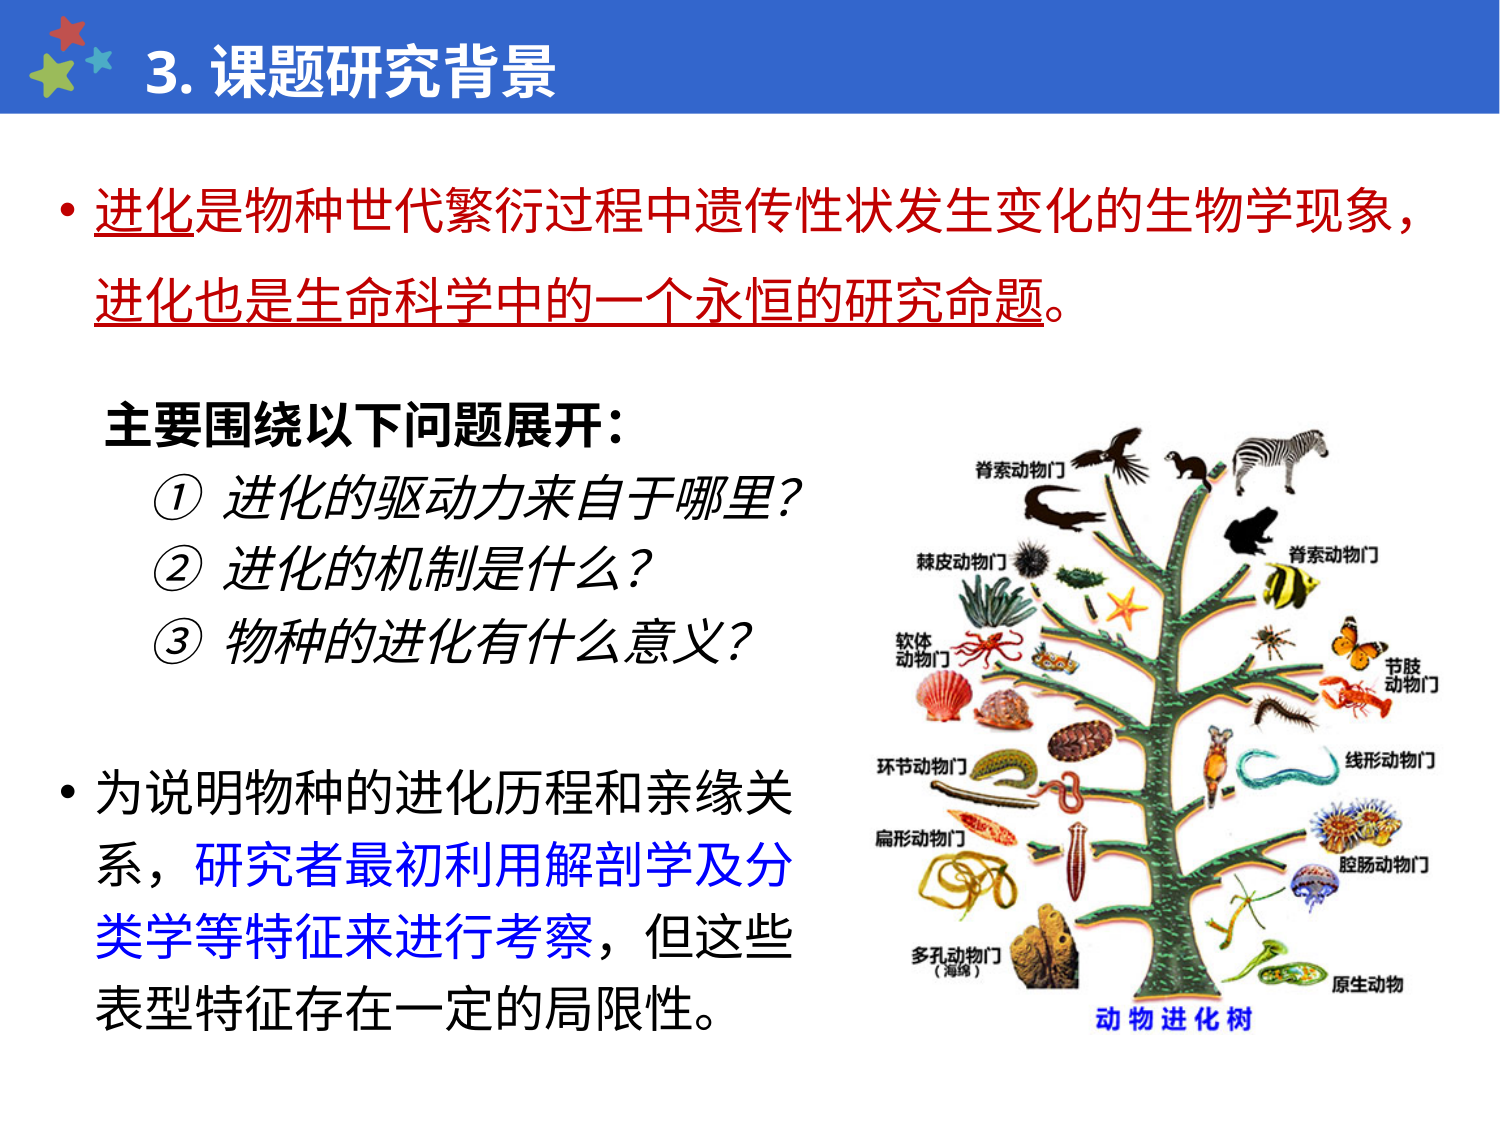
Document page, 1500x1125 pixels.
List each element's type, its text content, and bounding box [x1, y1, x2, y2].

picture [17, 4, 124, 110]
text_box 进化是物种世代繁衍过程中遗传性状发生变化的生物学现象，进化也是生命科学中的一个永恒的研究命题。 [41, 149, 1459, 337]
text_box 为说明物种的进化历程和亲缘关系，研究者最初利用解剖学及分类学等特征来进行考察，但这些表型特征存在一定的局限性。 [44, 742, 857, 1045]
text_box 3.课题研究背景 [127, 0, 1473, 113]
picture [867, 420, 1445, 1036]
text_box 主要围绕以下问题展开： ① 进化的驱动力来自于哪里？ ② 进化的机制是什么？ ③ 物种的进化有什么意义？ [88, 374, 869, 678]
